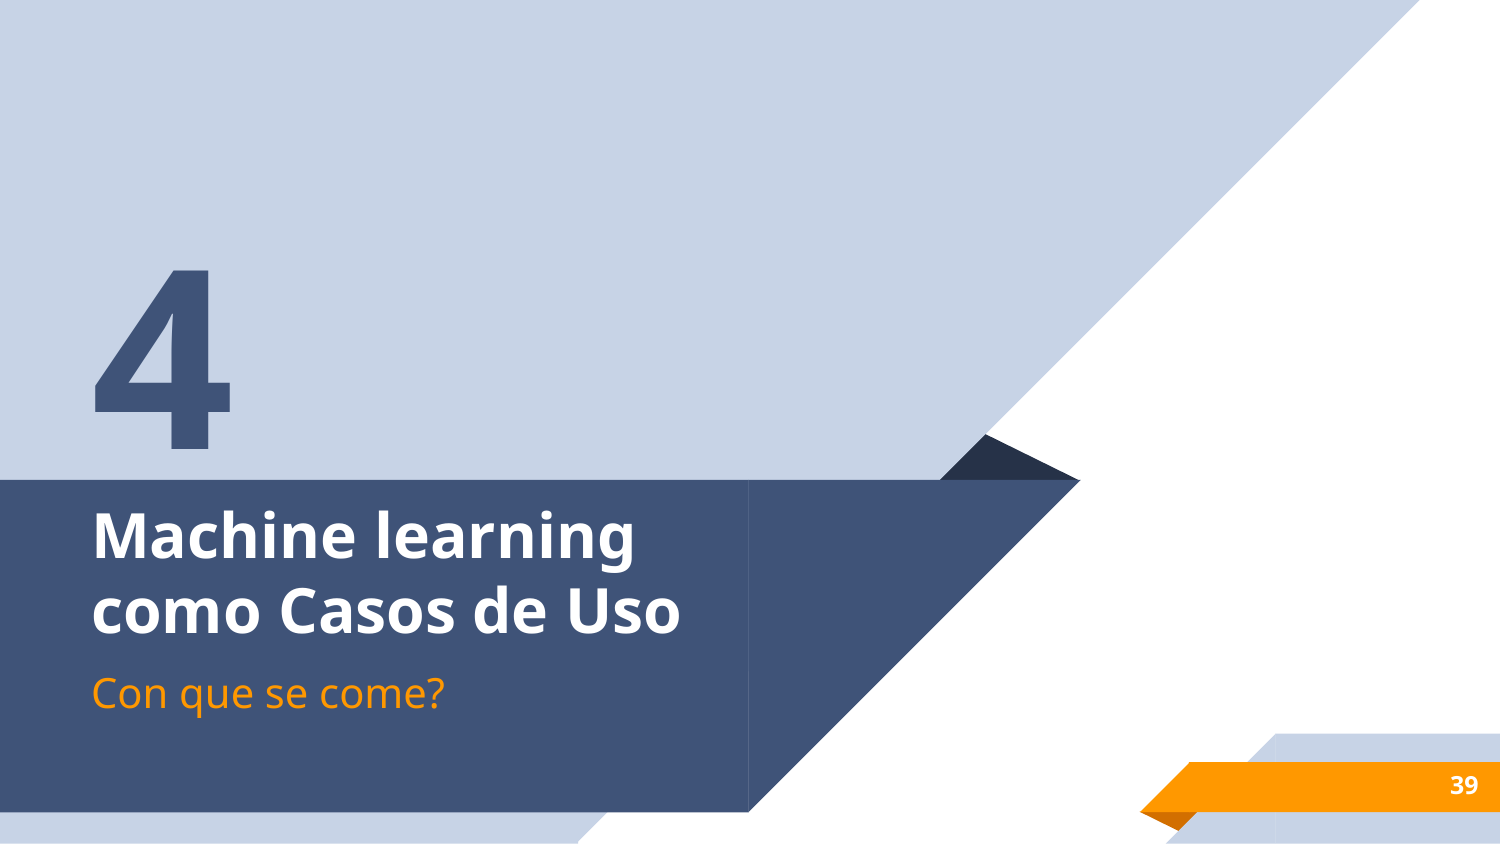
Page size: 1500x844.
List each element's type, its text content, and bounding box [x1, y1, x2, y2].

text_box 4 [76, 0, 434, 515]
subtitle Con que se come? [76, 652, 748, 781]
title Machine learning como Casos de Uso [76, 470, 748, 652]
slide_number 39 [1249, 760, 1494, 813]
